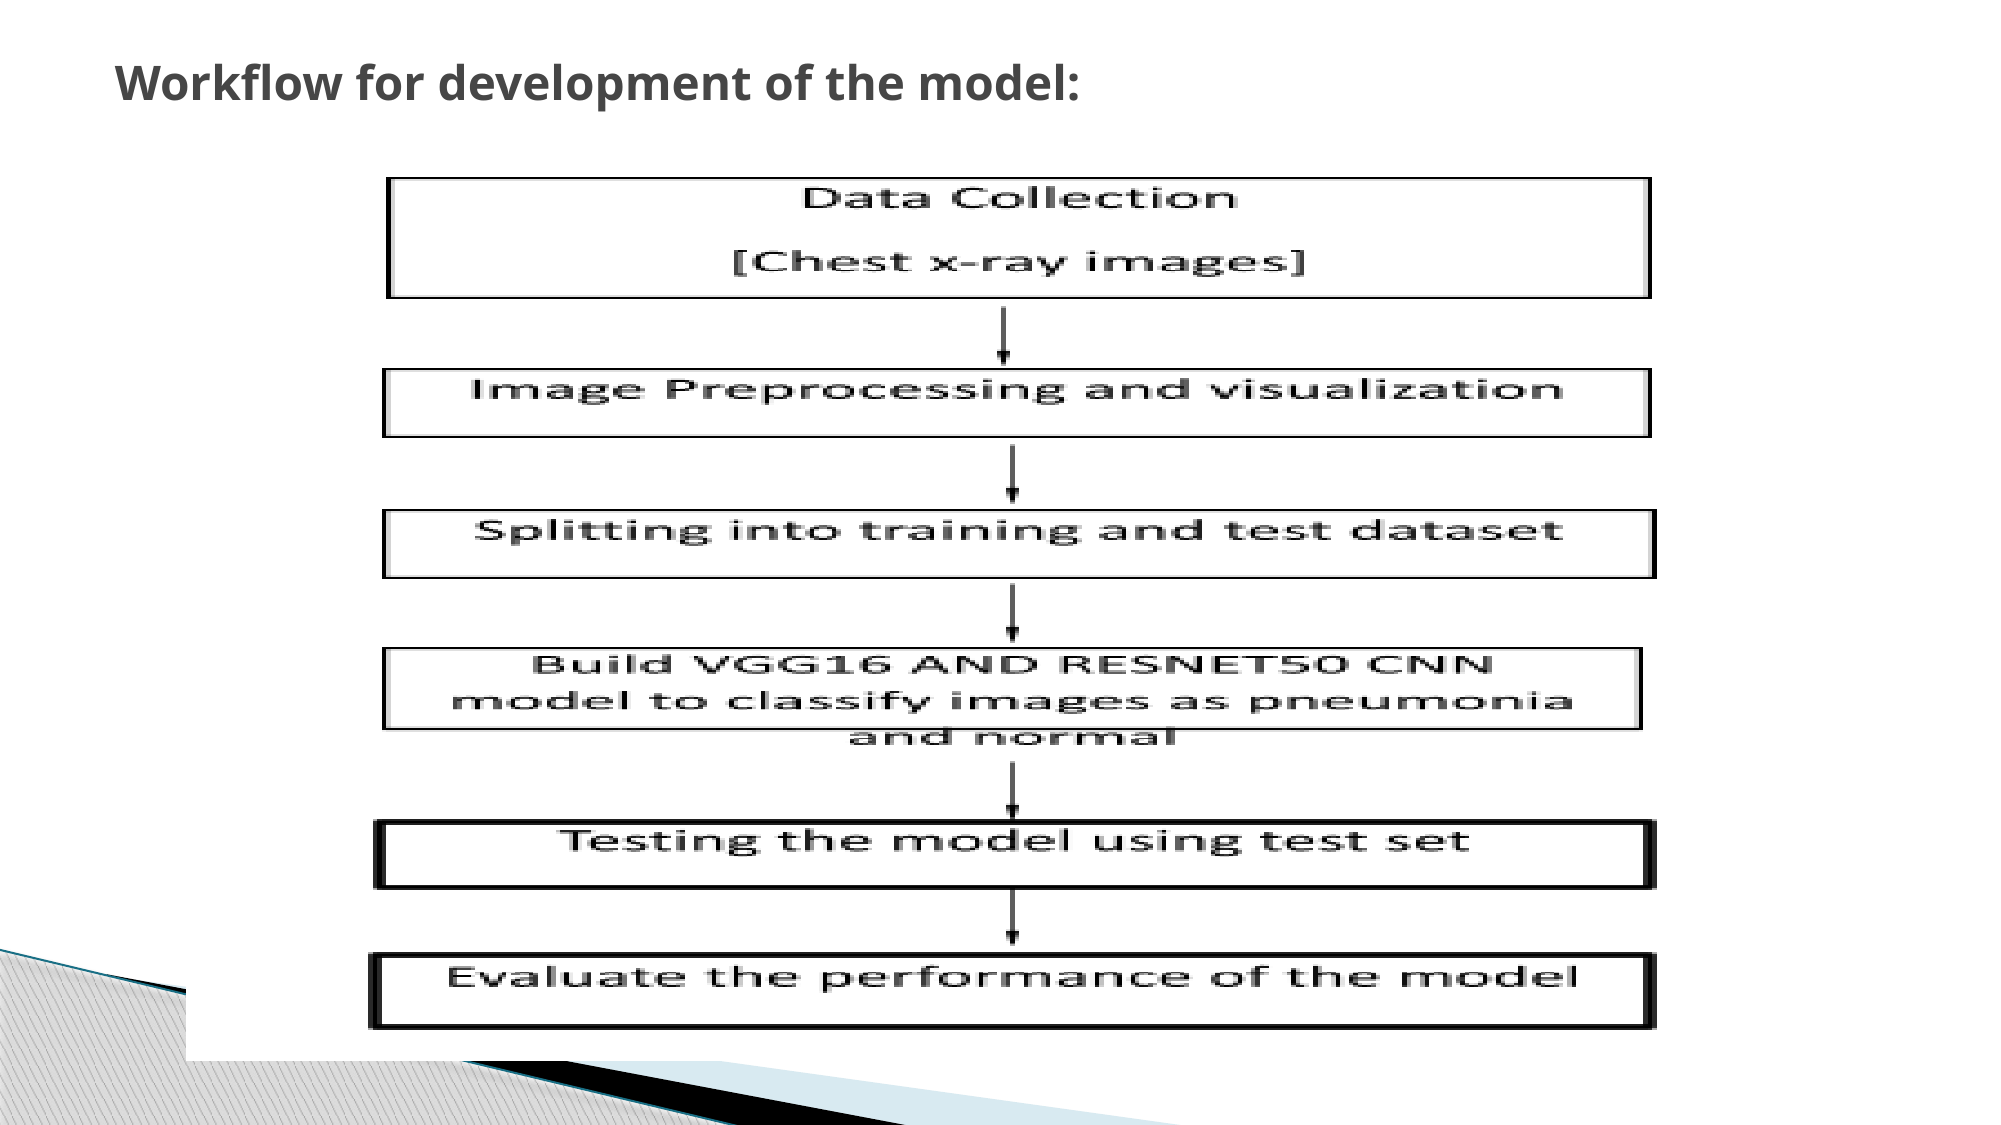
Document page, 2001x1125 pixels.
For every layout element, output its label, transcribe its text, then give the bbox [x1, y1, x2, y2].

title Workflow for development of the model: [99, 45, 1900, 233]
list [186, 154, 1773, 1061]
